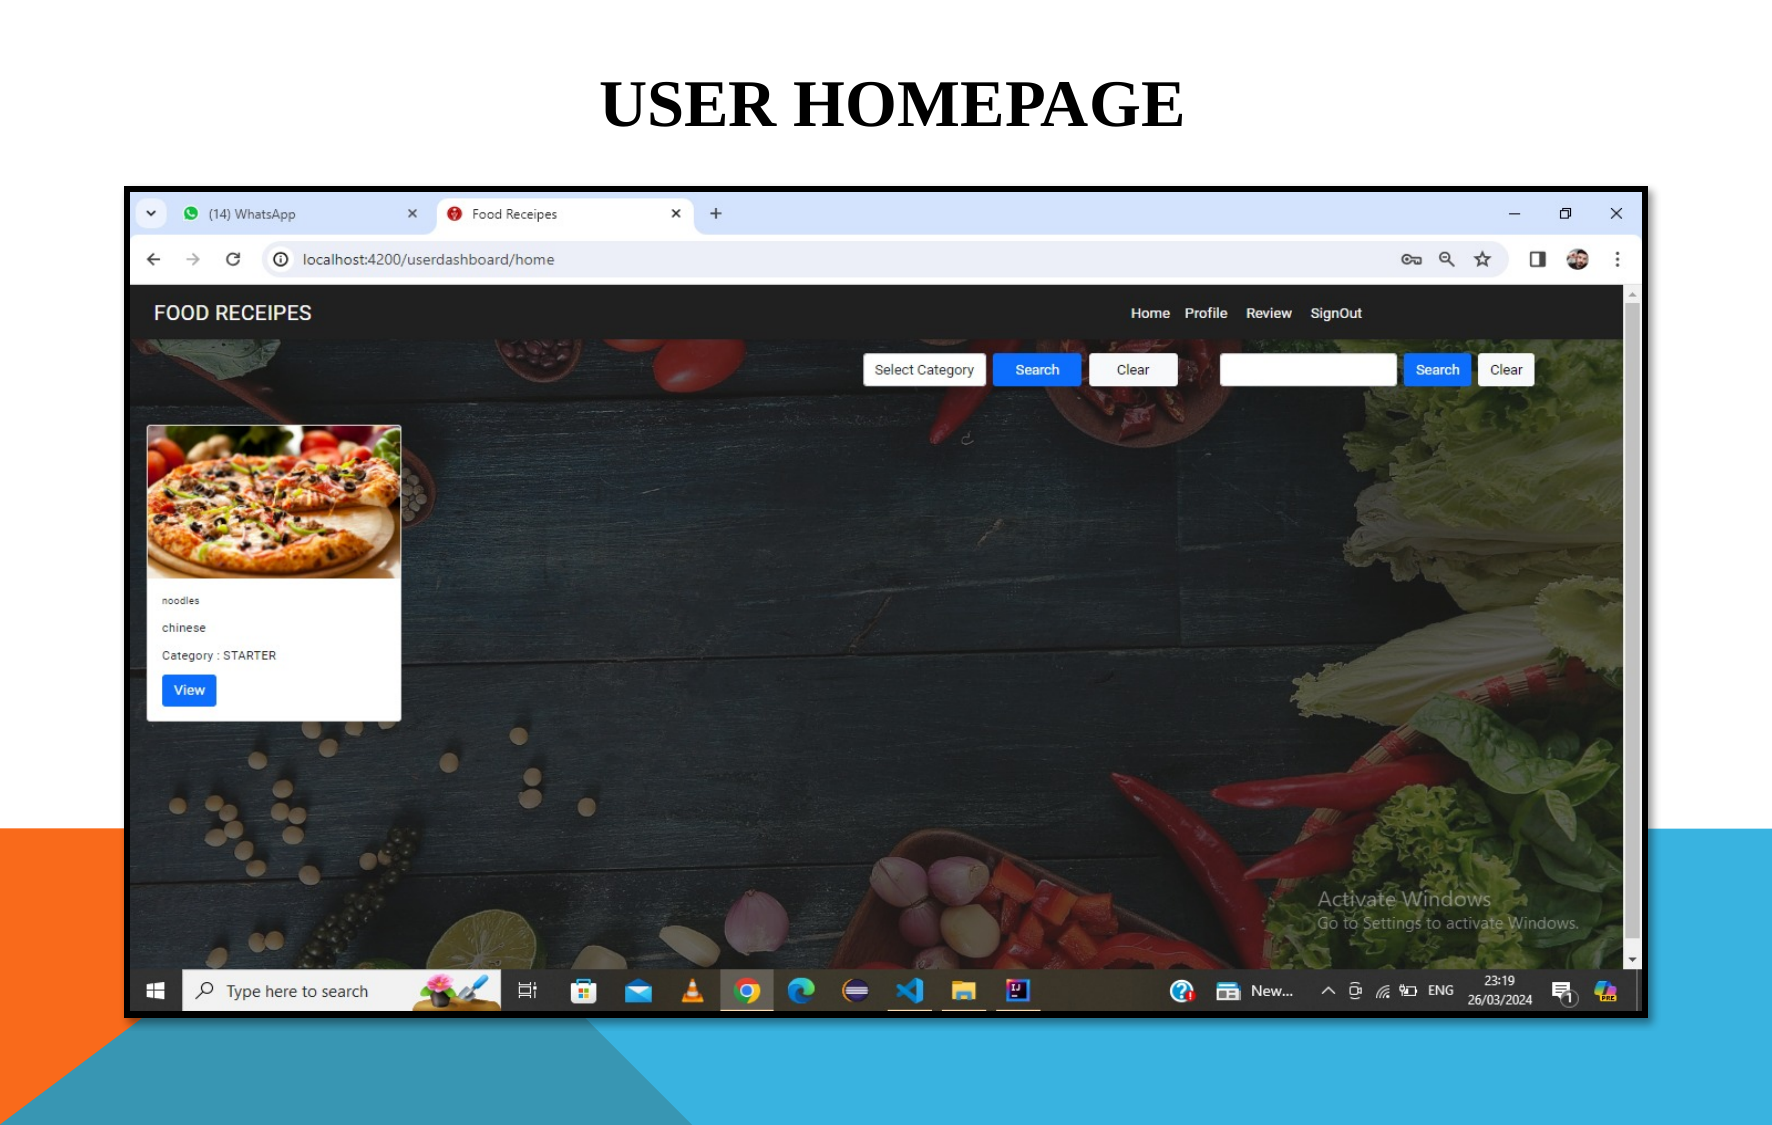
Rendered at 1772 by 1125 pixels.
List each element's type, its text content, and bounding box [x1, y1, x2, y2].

title USER HOMEPAGE [507, 54, 1772, 145]
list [129, 191, 1642, 1012]
